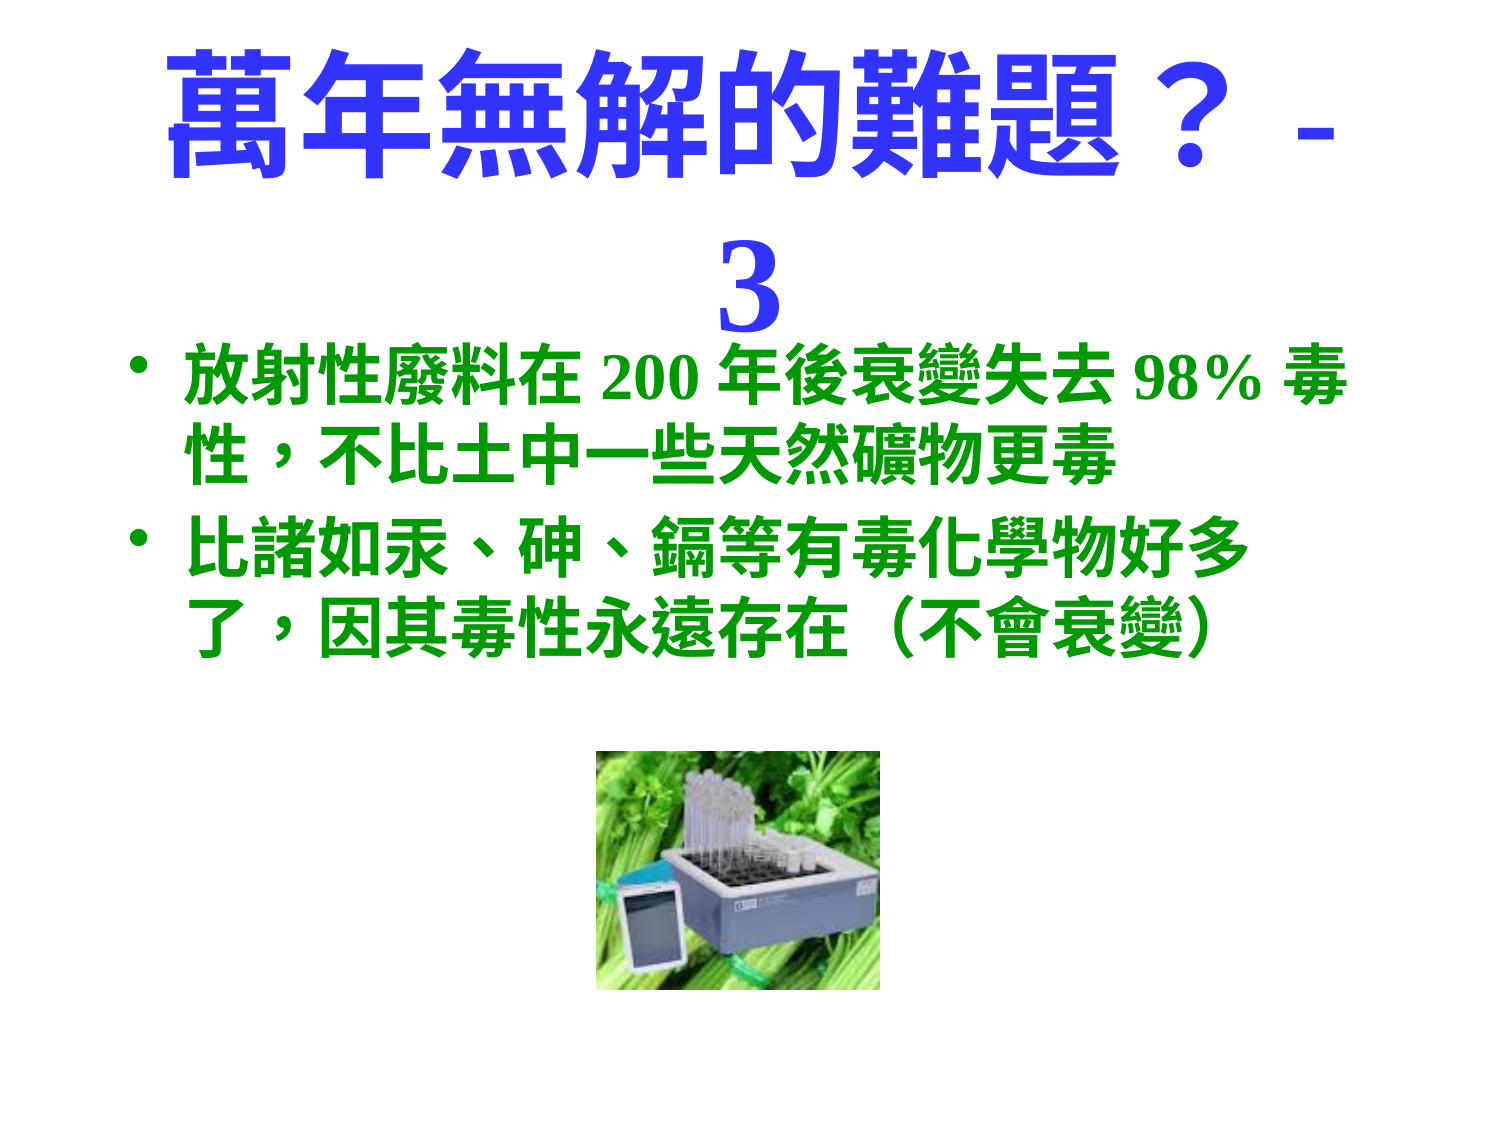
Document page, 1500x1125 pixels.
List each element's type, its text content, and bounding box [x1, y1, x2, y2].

picture [595, 751, 881, 991]
list 放射性廢料在200年後衰變失去98%毒性，不比土中一些天然礦物更毒 比諸如汞、砷、鎘等有毒化學物好多了，因其毒性永遠存在（不會衰變） [112, 324, 1388, 1000]
title 萬年無解的難題？-3 [112, 99, 1388, 288]
